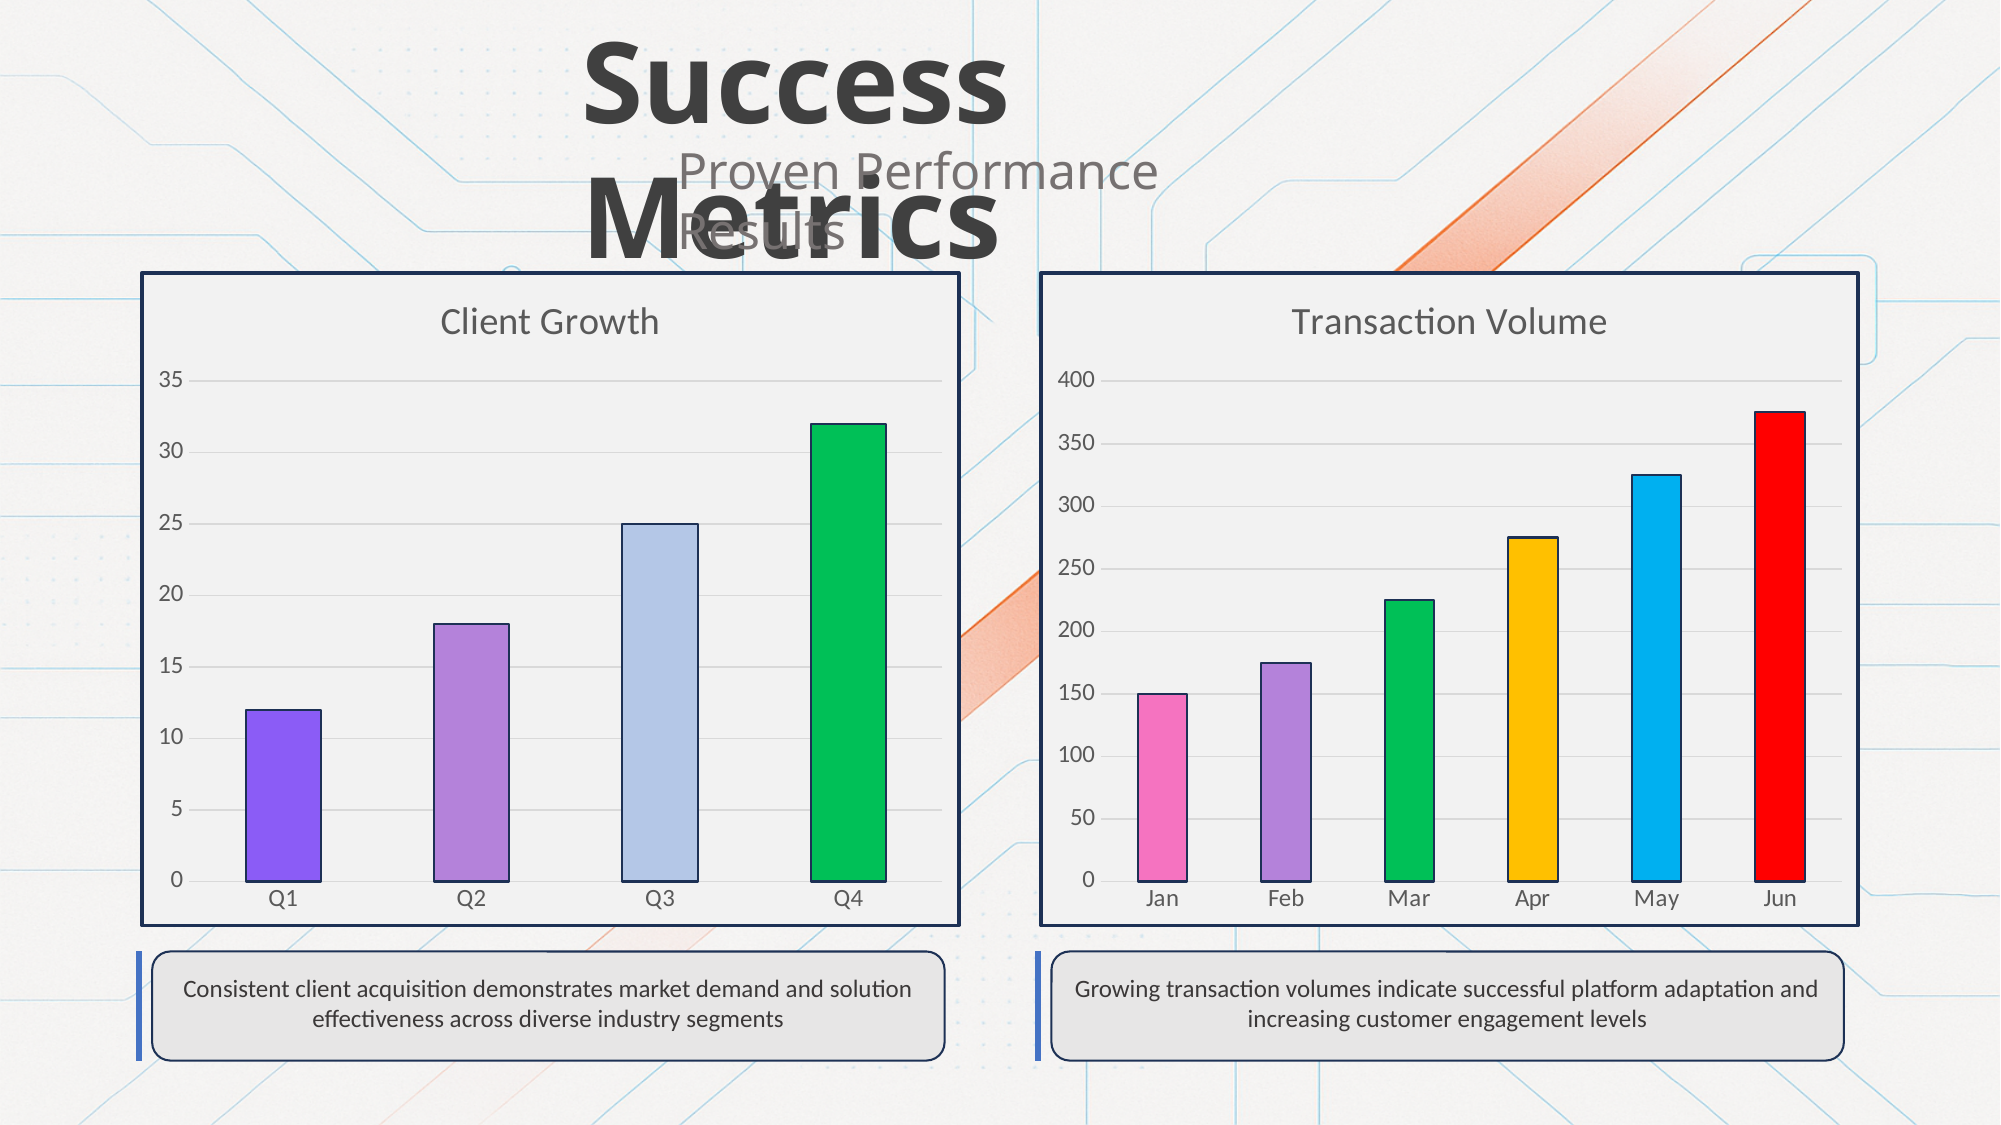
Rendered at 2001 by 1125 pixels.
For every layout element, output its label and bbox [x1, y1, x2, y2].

picture [0, 0, 2000, 1125]
chart [140, 270, 961, 928]
chart [1039, 270, 1860, 928]
